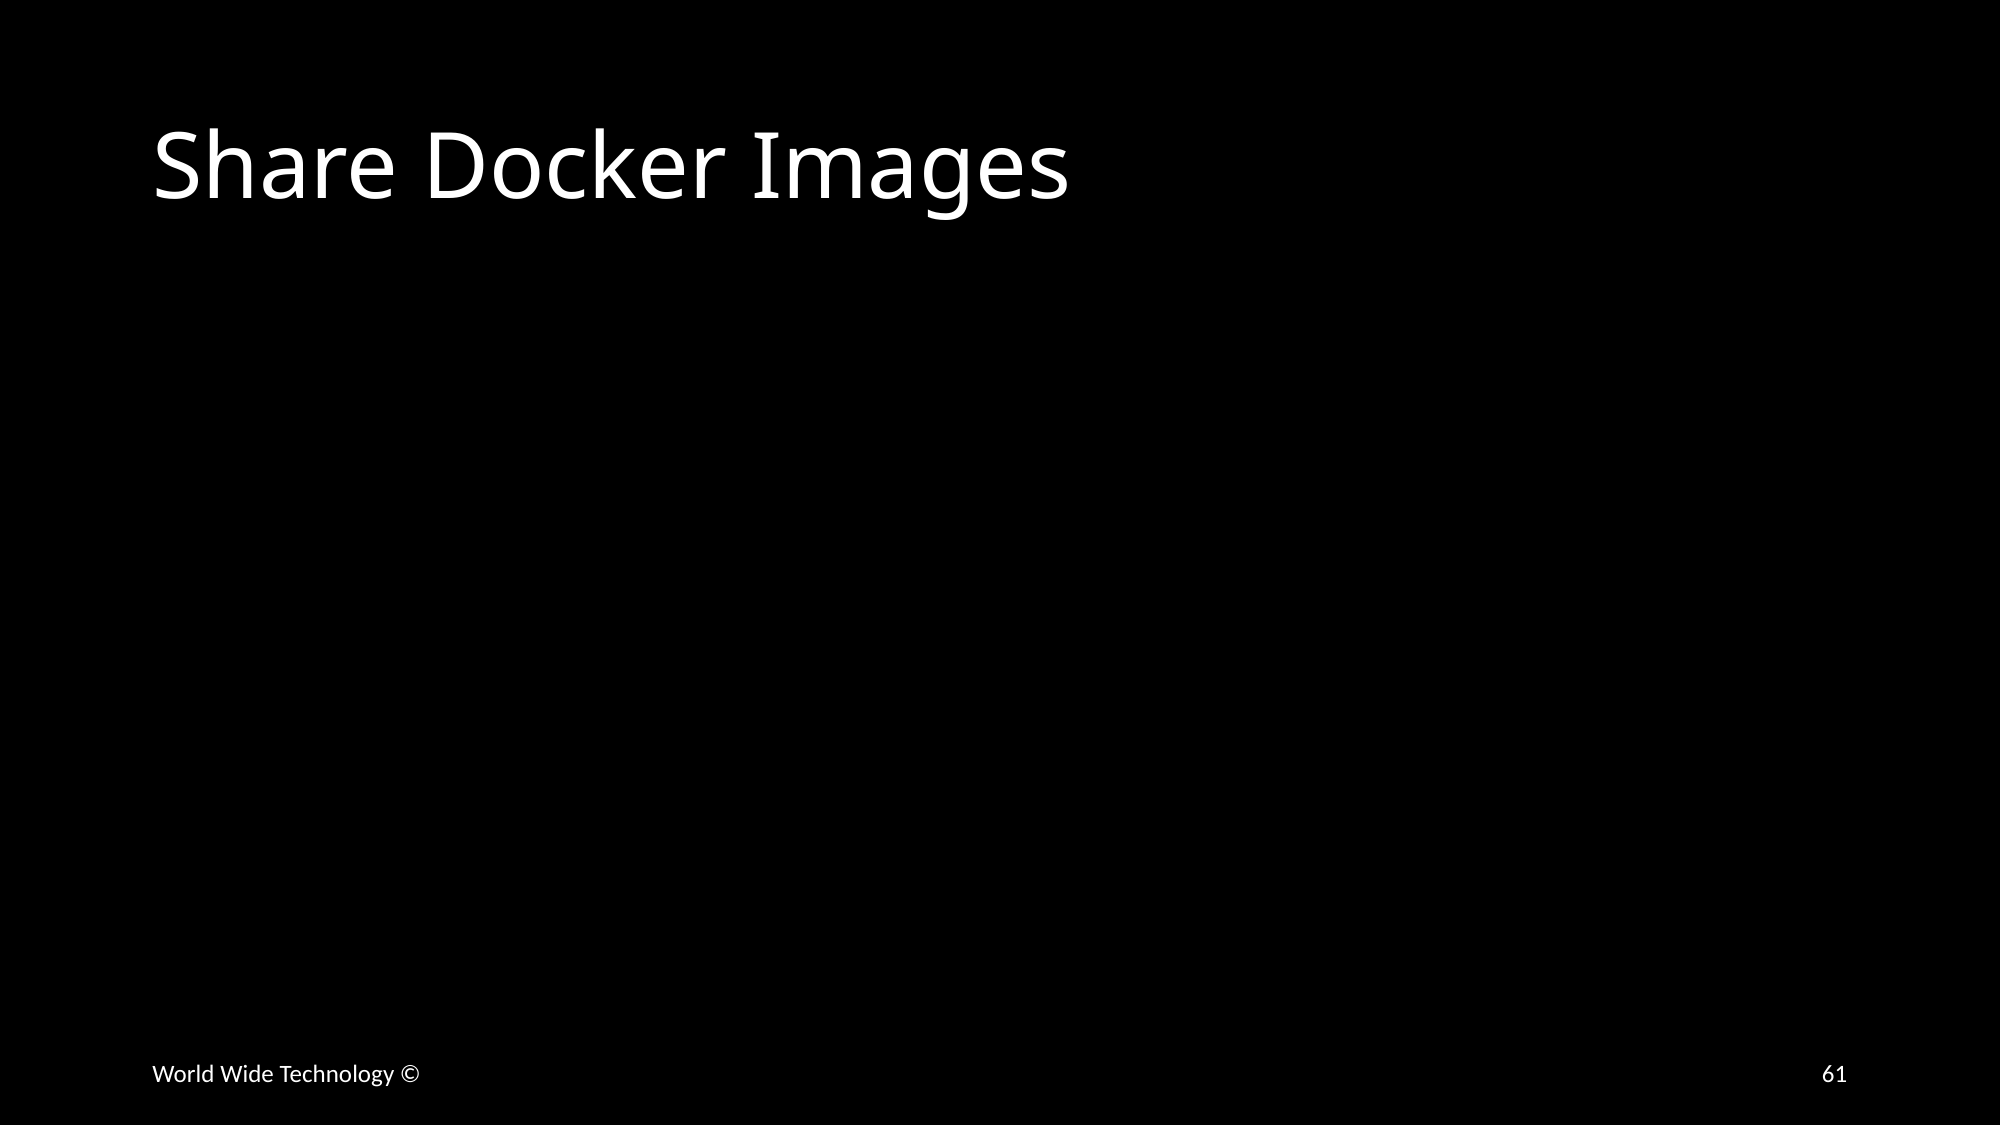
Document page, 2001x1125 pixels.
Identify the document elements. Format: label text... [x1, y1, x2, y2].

slide_number 61 [1412, 1042, 1863, 1103]
title Share Docker Images [137, 59, 1863, 278]
slide_number World Wide Technology © [137, 1042, 588, 1103]
